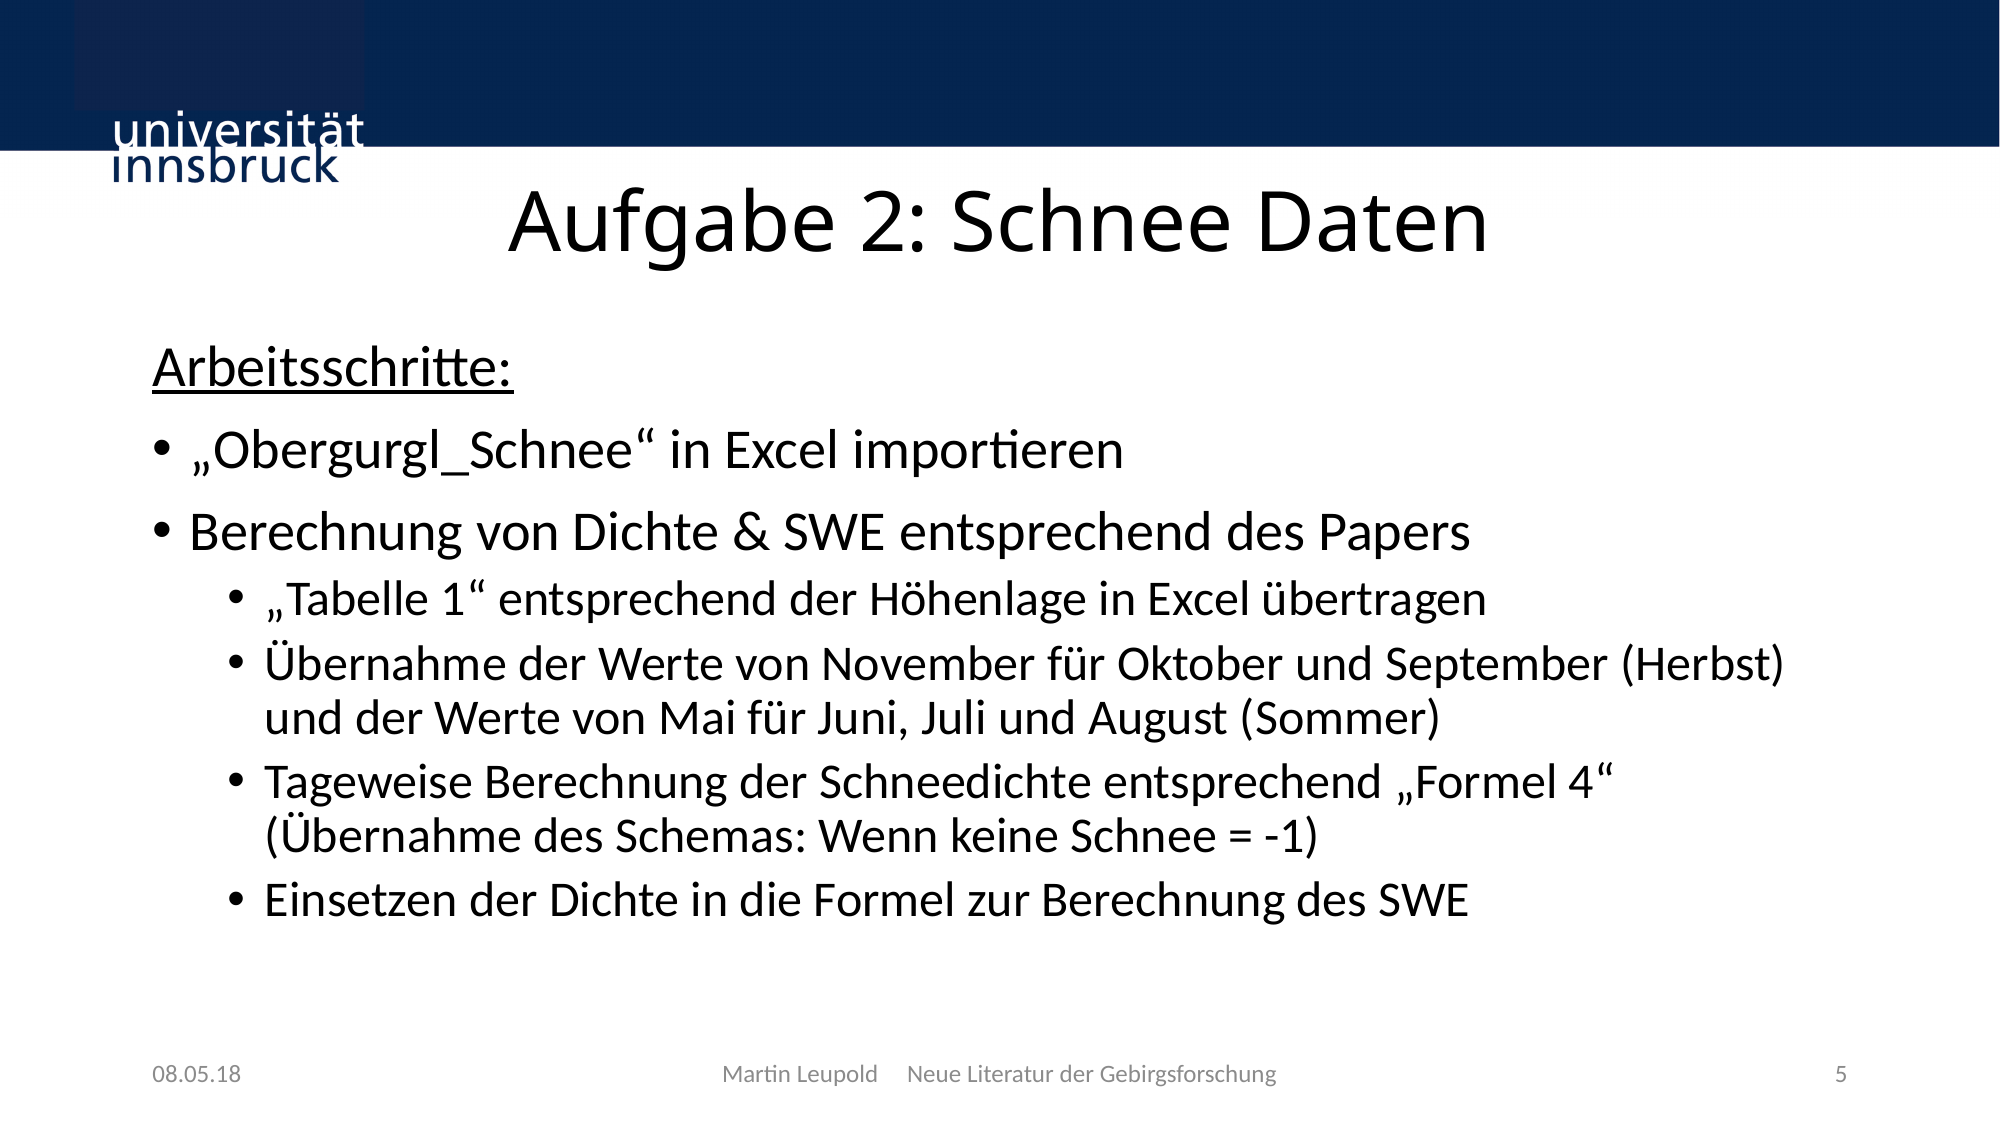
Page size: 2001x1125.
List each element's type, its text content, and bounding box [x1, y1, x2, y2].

picture [0, 0, 2000, 218]
footer Martin Leupold Neue Literatur der Gebirgsforschung [662, 1042, 1338, 1103]
list Arbeitsschritte: „Obergurgl_Schnee“ in Excel importieren Berechnung von Dichte & SWE entsprechend des Papers „Tabelle 1“ entsprechend der Höhenlage in Excel übertragen Übernahme der Werte von November für Oktober und September (Herbst) und der Werte von Mai für Juni, Juli und August (Sommer) Tageweise Berechnung der Schneedichte entsprechend „Formel 4“ (Übernahme des Schemas: Wenn keine Schnee = -1) Einsetzen der Dichte in die Formel zur Berechnung des SWE [137, 328, 1863, 1026]
title Aufgabe 2: Schnee Daten [137, 149, 1863, 300]
slide_number 5 [1412, 1042, 1863, 1103]
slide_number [137, 1042, 588, 1103]
